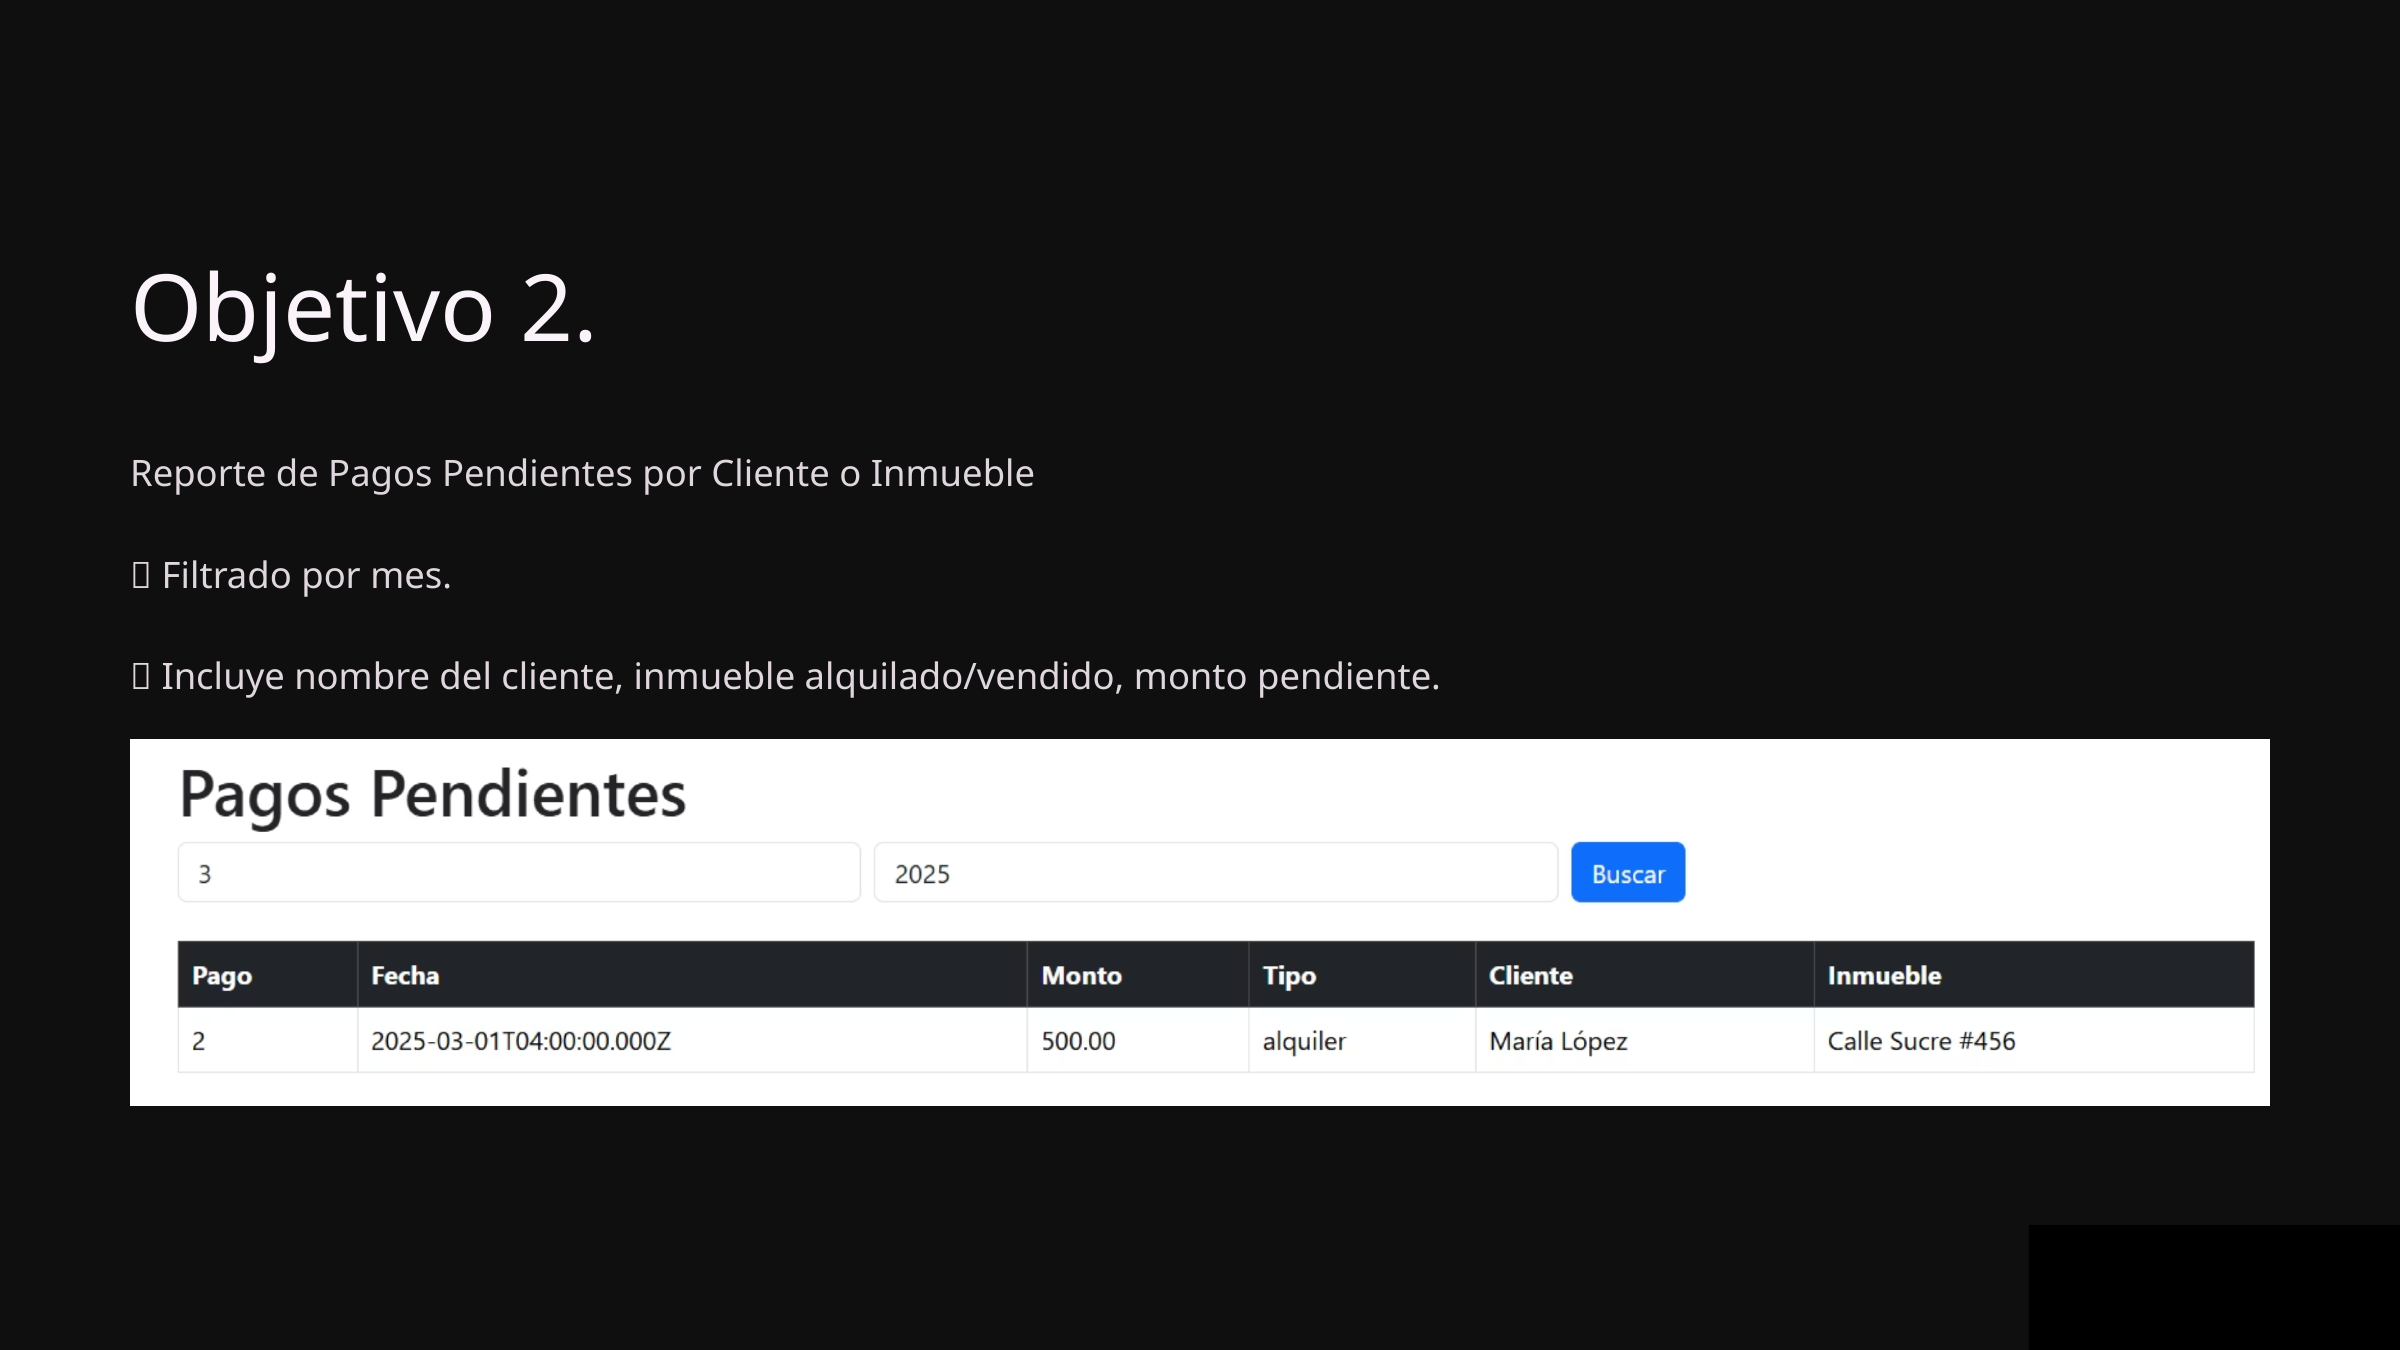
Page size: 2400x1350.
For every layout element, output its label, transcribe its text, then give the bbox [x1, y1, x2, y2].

picture [130, 738, 2270, 1106]
text_box Objetivo 2. [130, 244, 1061, 361]
text_box  Filtrado por mes. [130, 536, 2270, 596]
text_box [2028, 1224, 2400, 1350]
text_box  Incluye nombre del cliente, inmueble alquilado/vendido, monto pendiente. [130, 637, 2270, 698]
text_box Reporte de Pagos Pendientes por Cliente o Inmueble [130, 434, 2270, 495]
